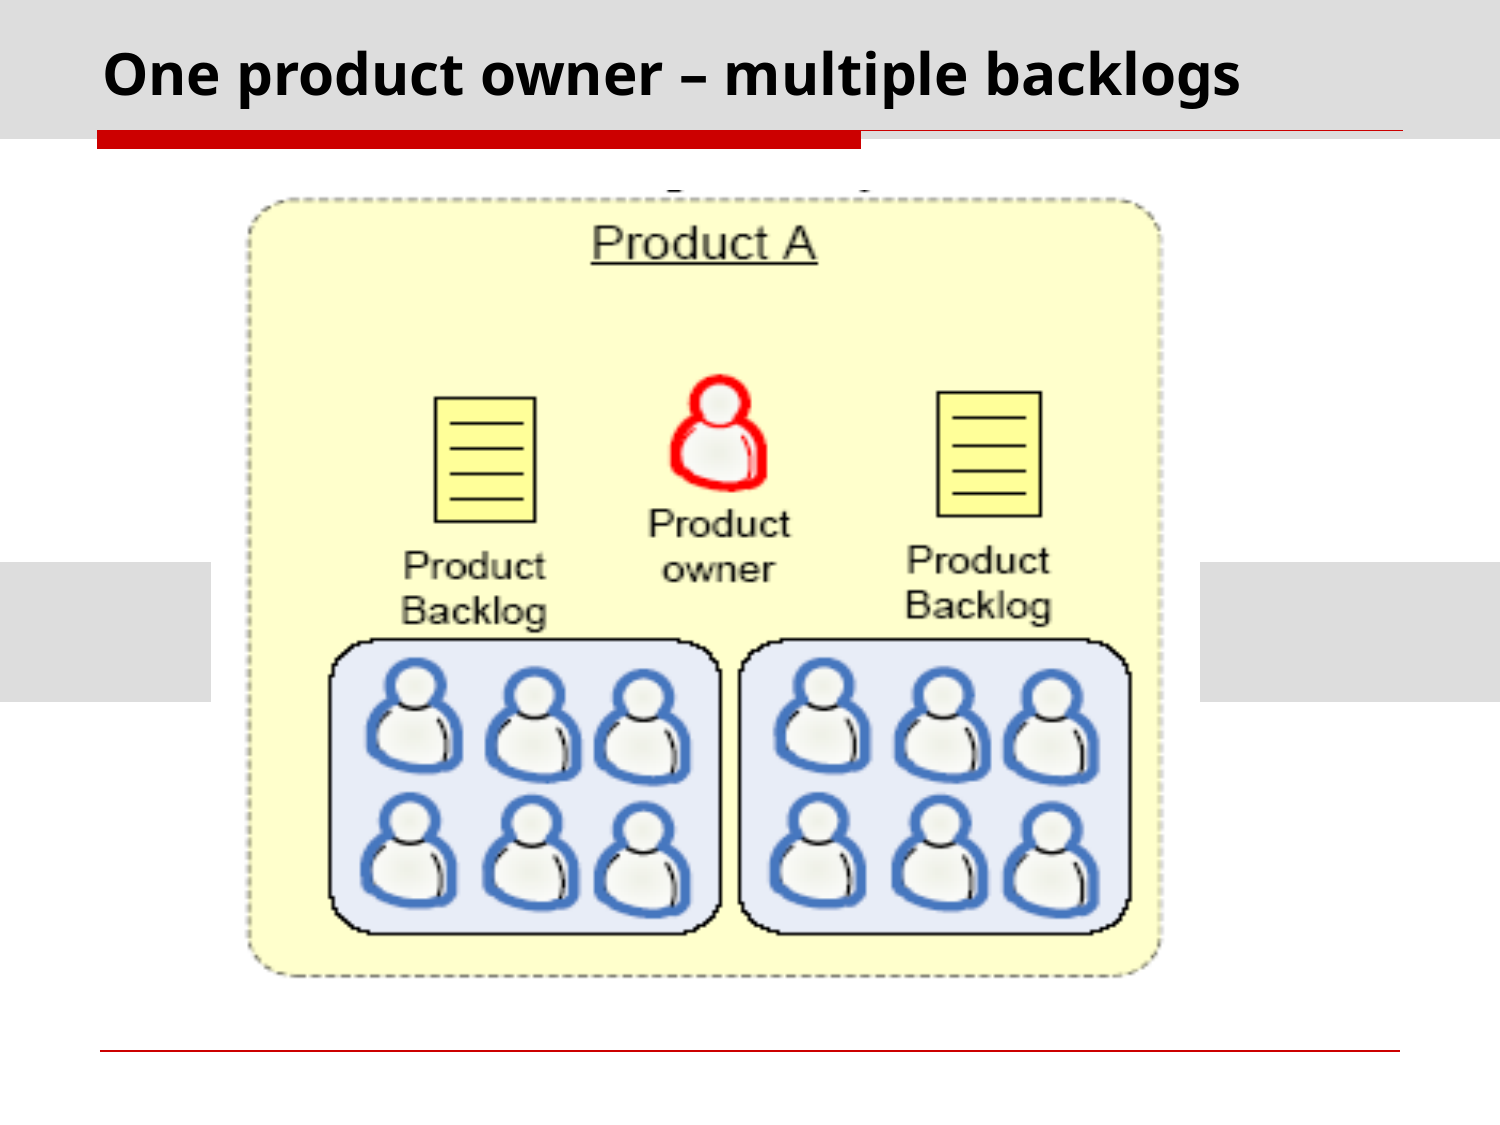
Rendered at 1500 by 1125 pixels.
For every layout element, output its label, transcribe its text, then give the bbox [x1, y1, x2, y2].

picture [0, 0, 1500, 1125]
title One product owner – multiple backlogs [94, 0, 1472, 115]
